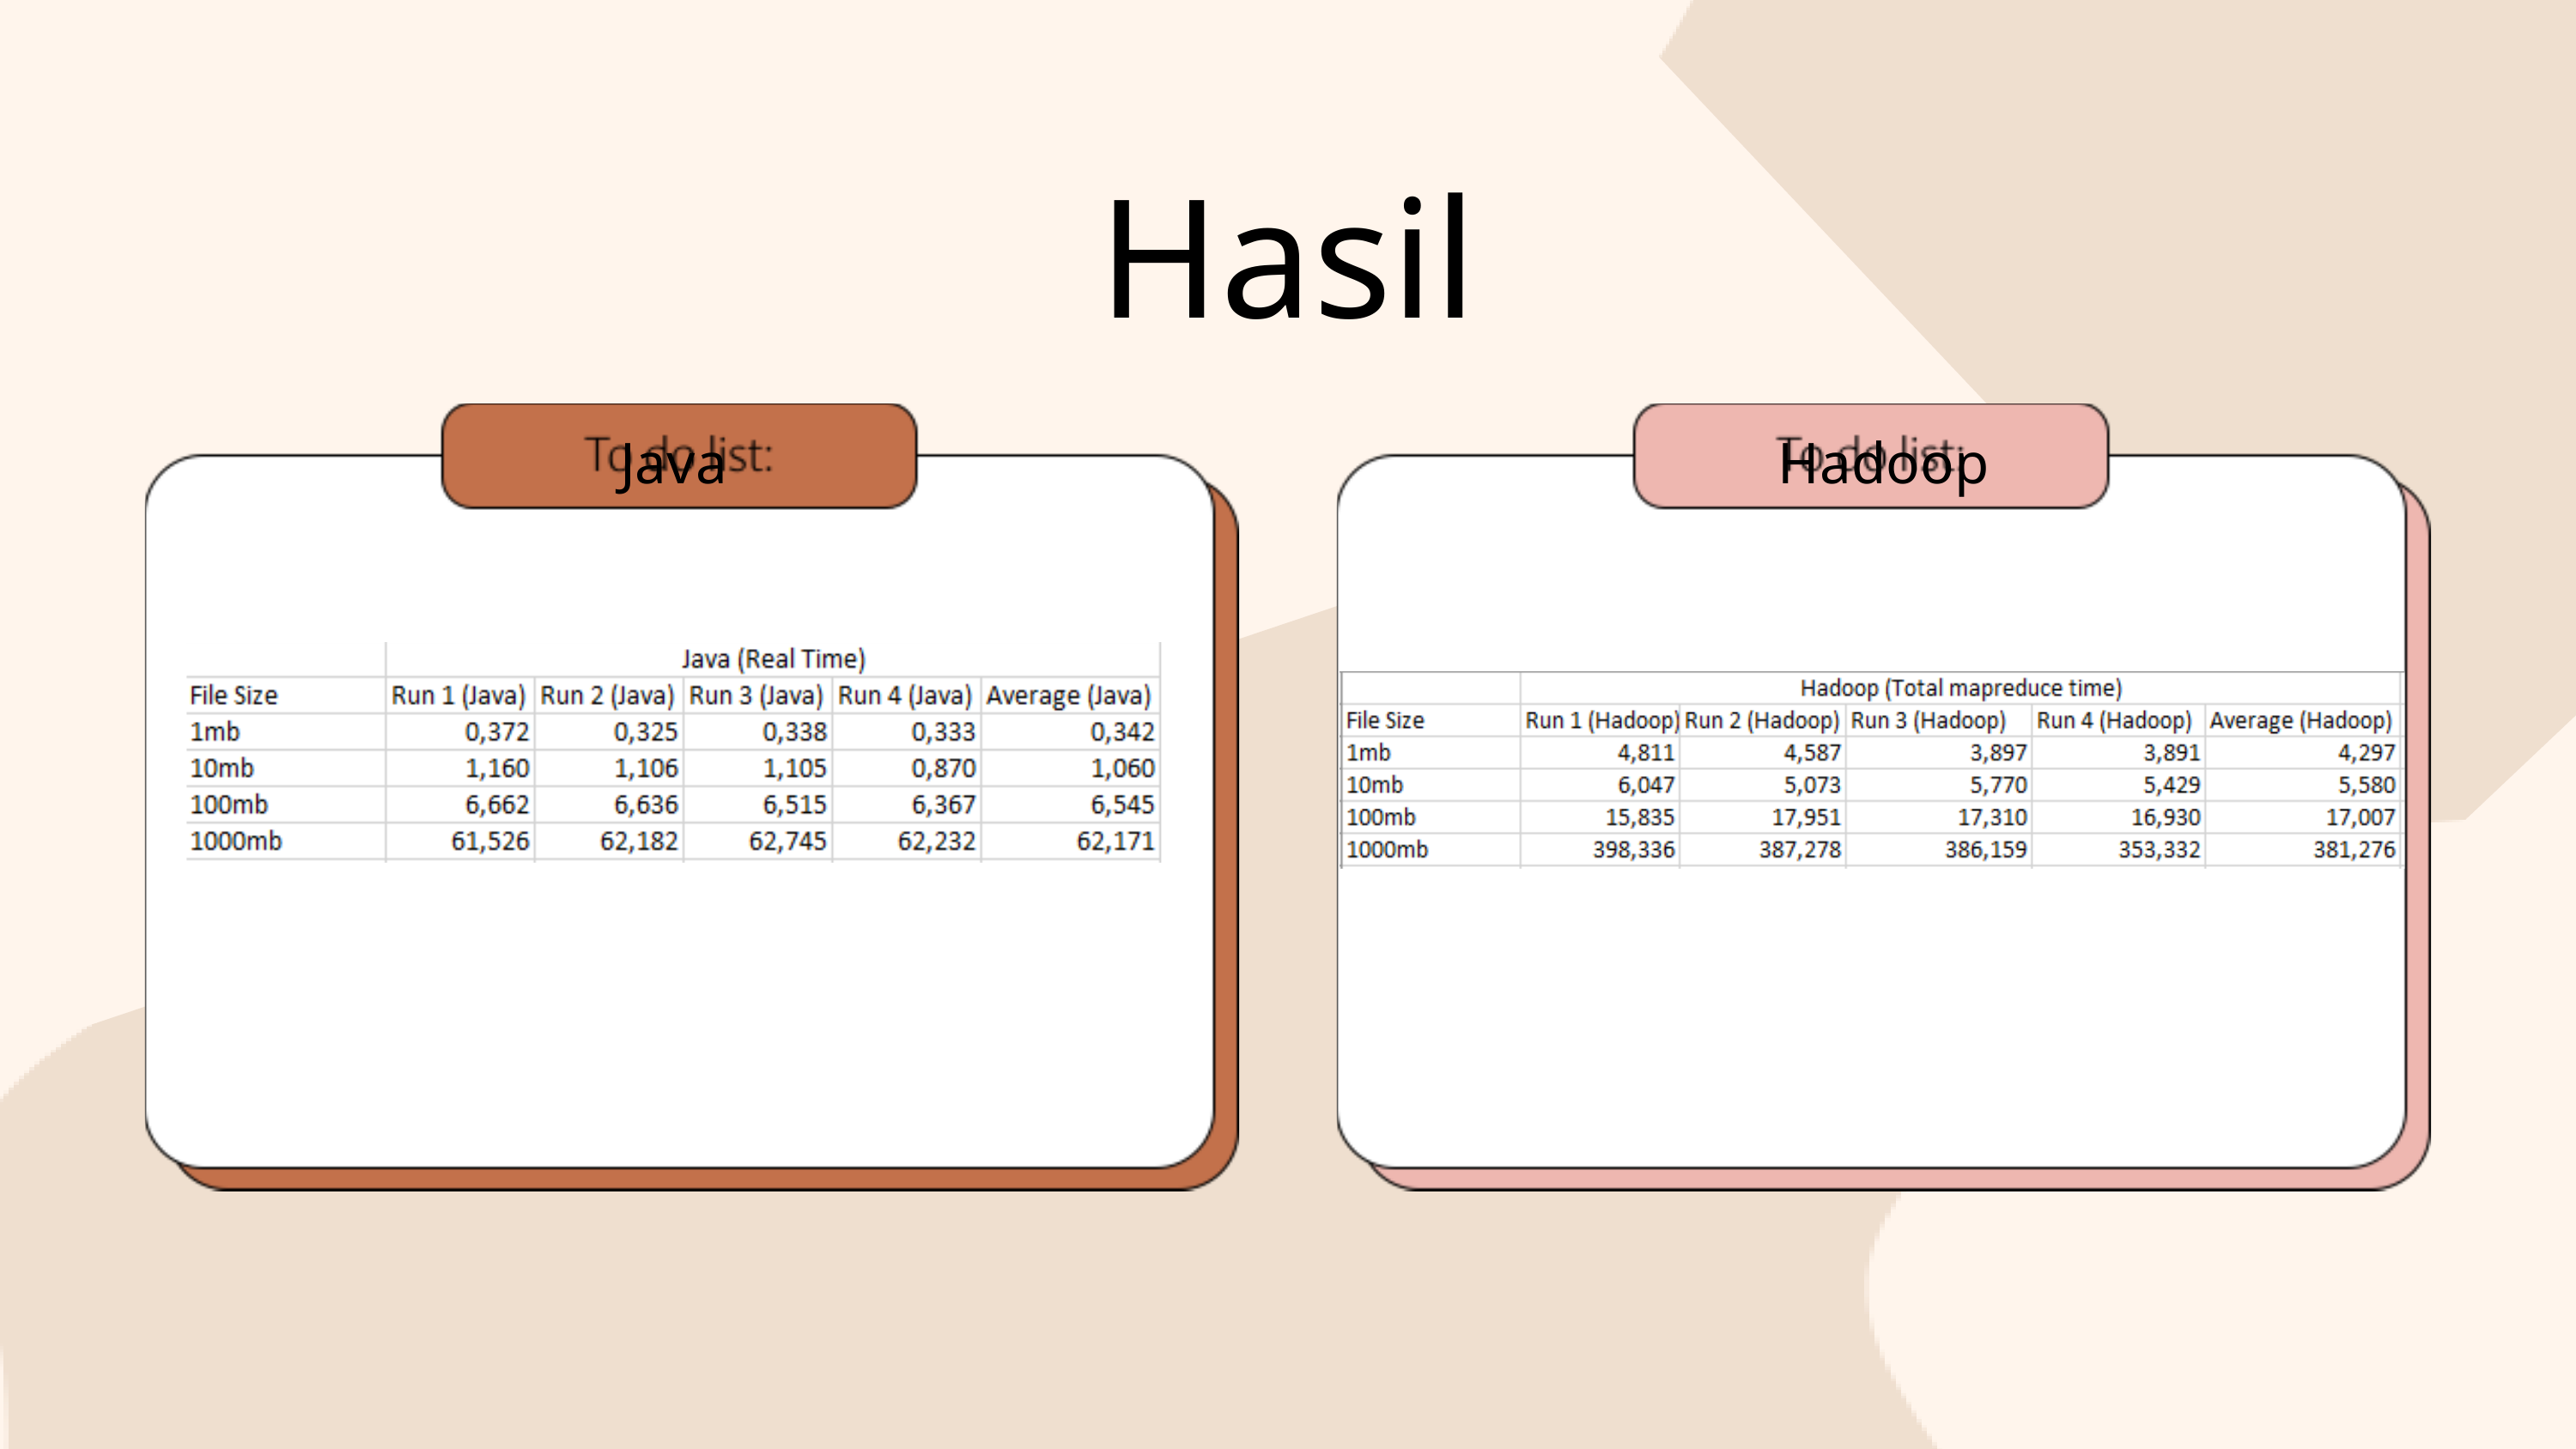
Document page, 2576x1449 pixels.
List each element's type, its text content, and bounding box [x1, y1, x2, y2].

text_box [1339, 671, 2405, 869]
text_box Java [525, 415, 823, 495]
text_box [186, 642, 1162, 863]
text_box [1336, 403, 2432, 1191]
text_box [144, 403, 1240, 1191]
text_box [0, 606, 1996, 1449]
text_box Hasil [987, 120, 1589, 351]
text_box [1605, 0, 2576, 852]
text_box Hadoop [1735, 415, 2033, 495]
